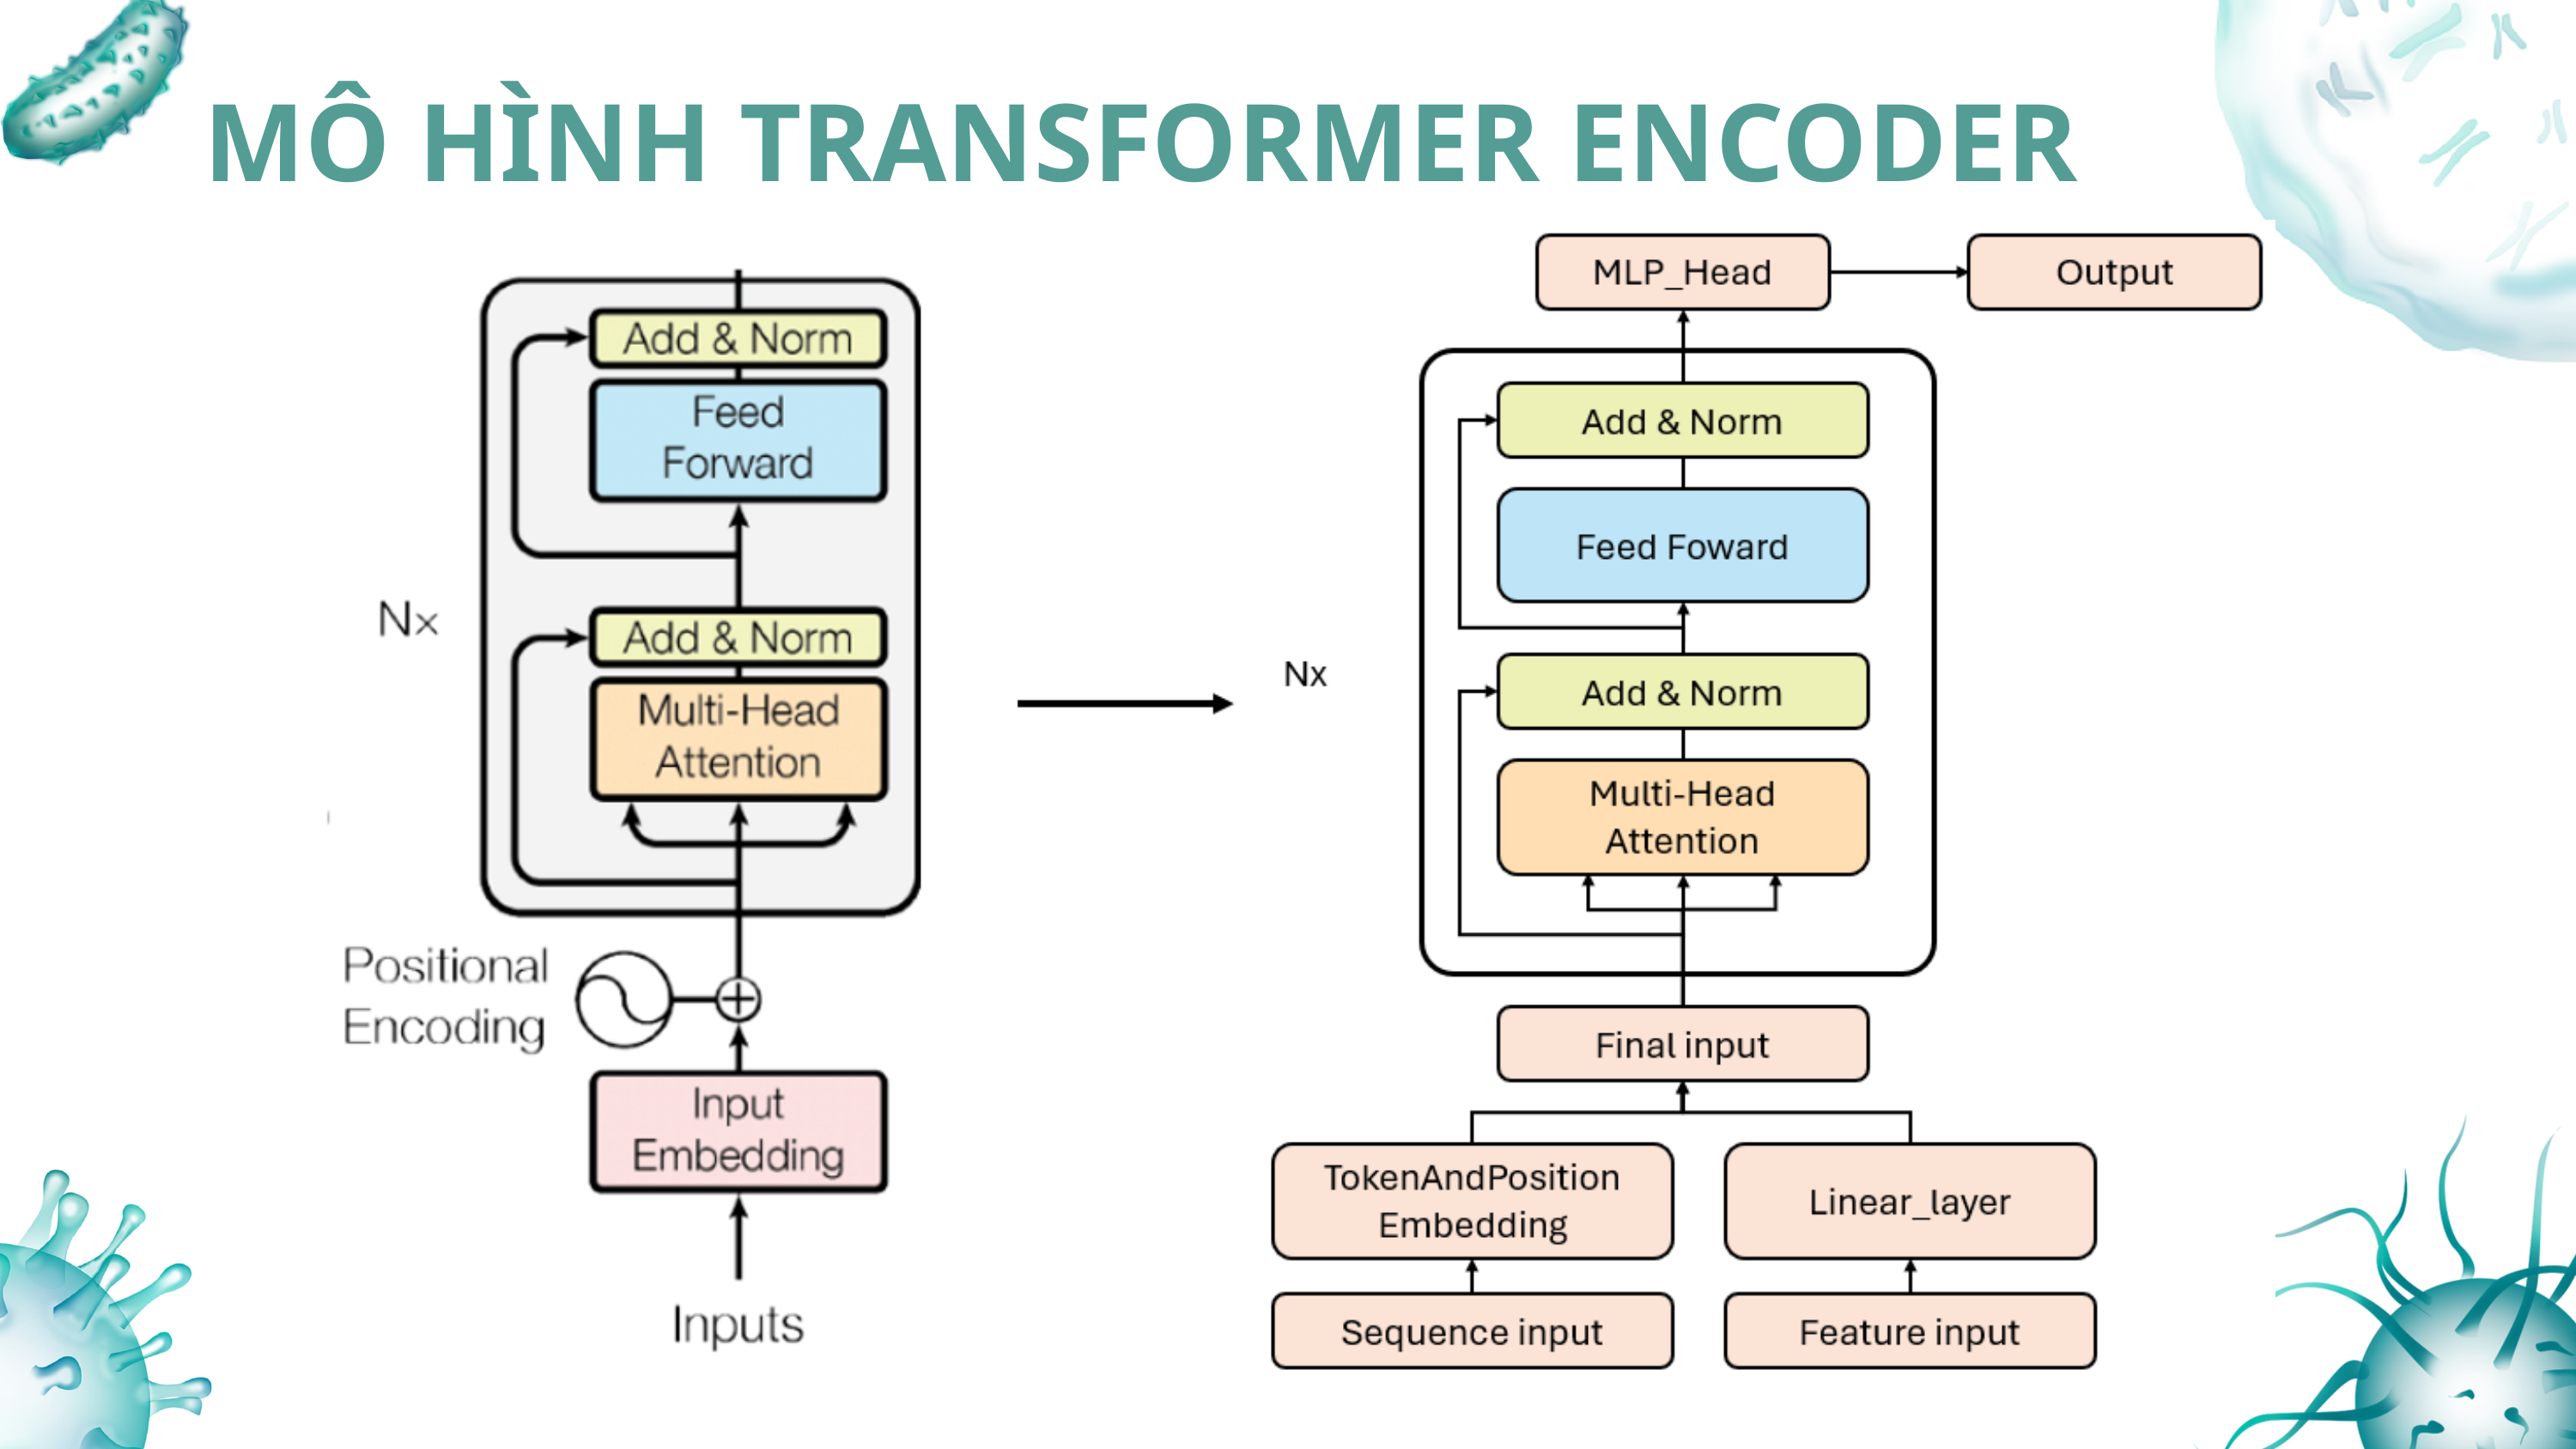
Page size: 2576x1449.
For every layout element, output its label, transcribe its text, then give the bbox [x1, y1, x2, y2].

text_box [2192, 1113, 2576, 1449]
picture [266, 219, 2276, 1375]
text_box MÔ HÌNH TRANSFORMER ENCODER [204, 38, 2254, 203]
text_box [2215, 0, 2576, 370]
text_box [0, 1168, 212, 1449]
text_box [0, 0, 192, 170]
